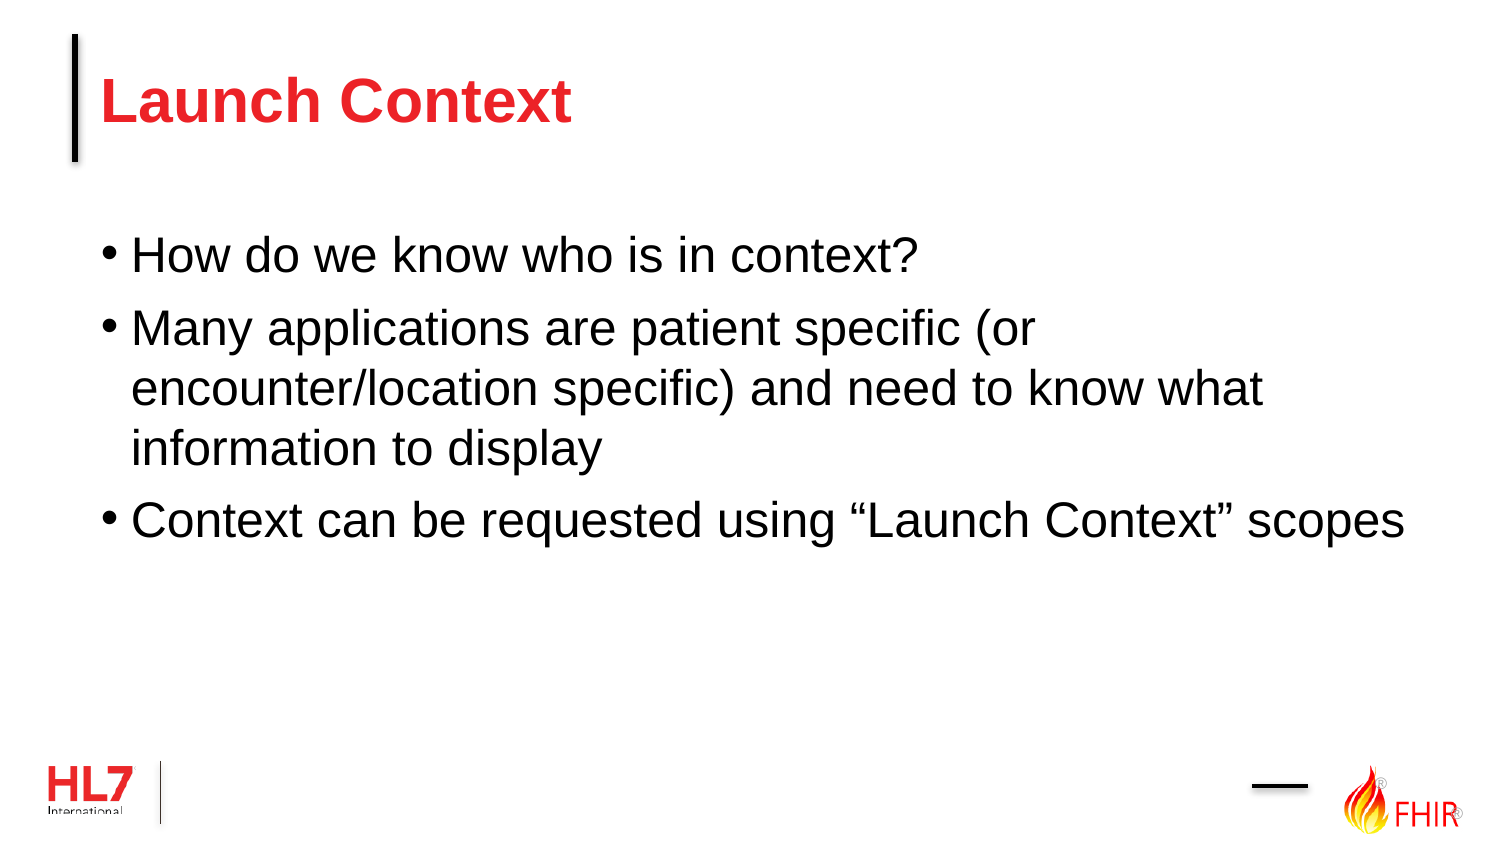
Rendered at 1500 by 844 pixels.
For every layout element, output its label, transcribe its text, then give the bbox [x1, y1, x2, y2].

picture [1339, 760, 1463, 837]
list How do we know who is in context? Many applications are patient specific (or encounter/location specific) and need to know what information to display Context can be requested using “Launch Context” scopes [100, 222, 1451, 731]
title Launch Context [100, 33, 1451, 163]
